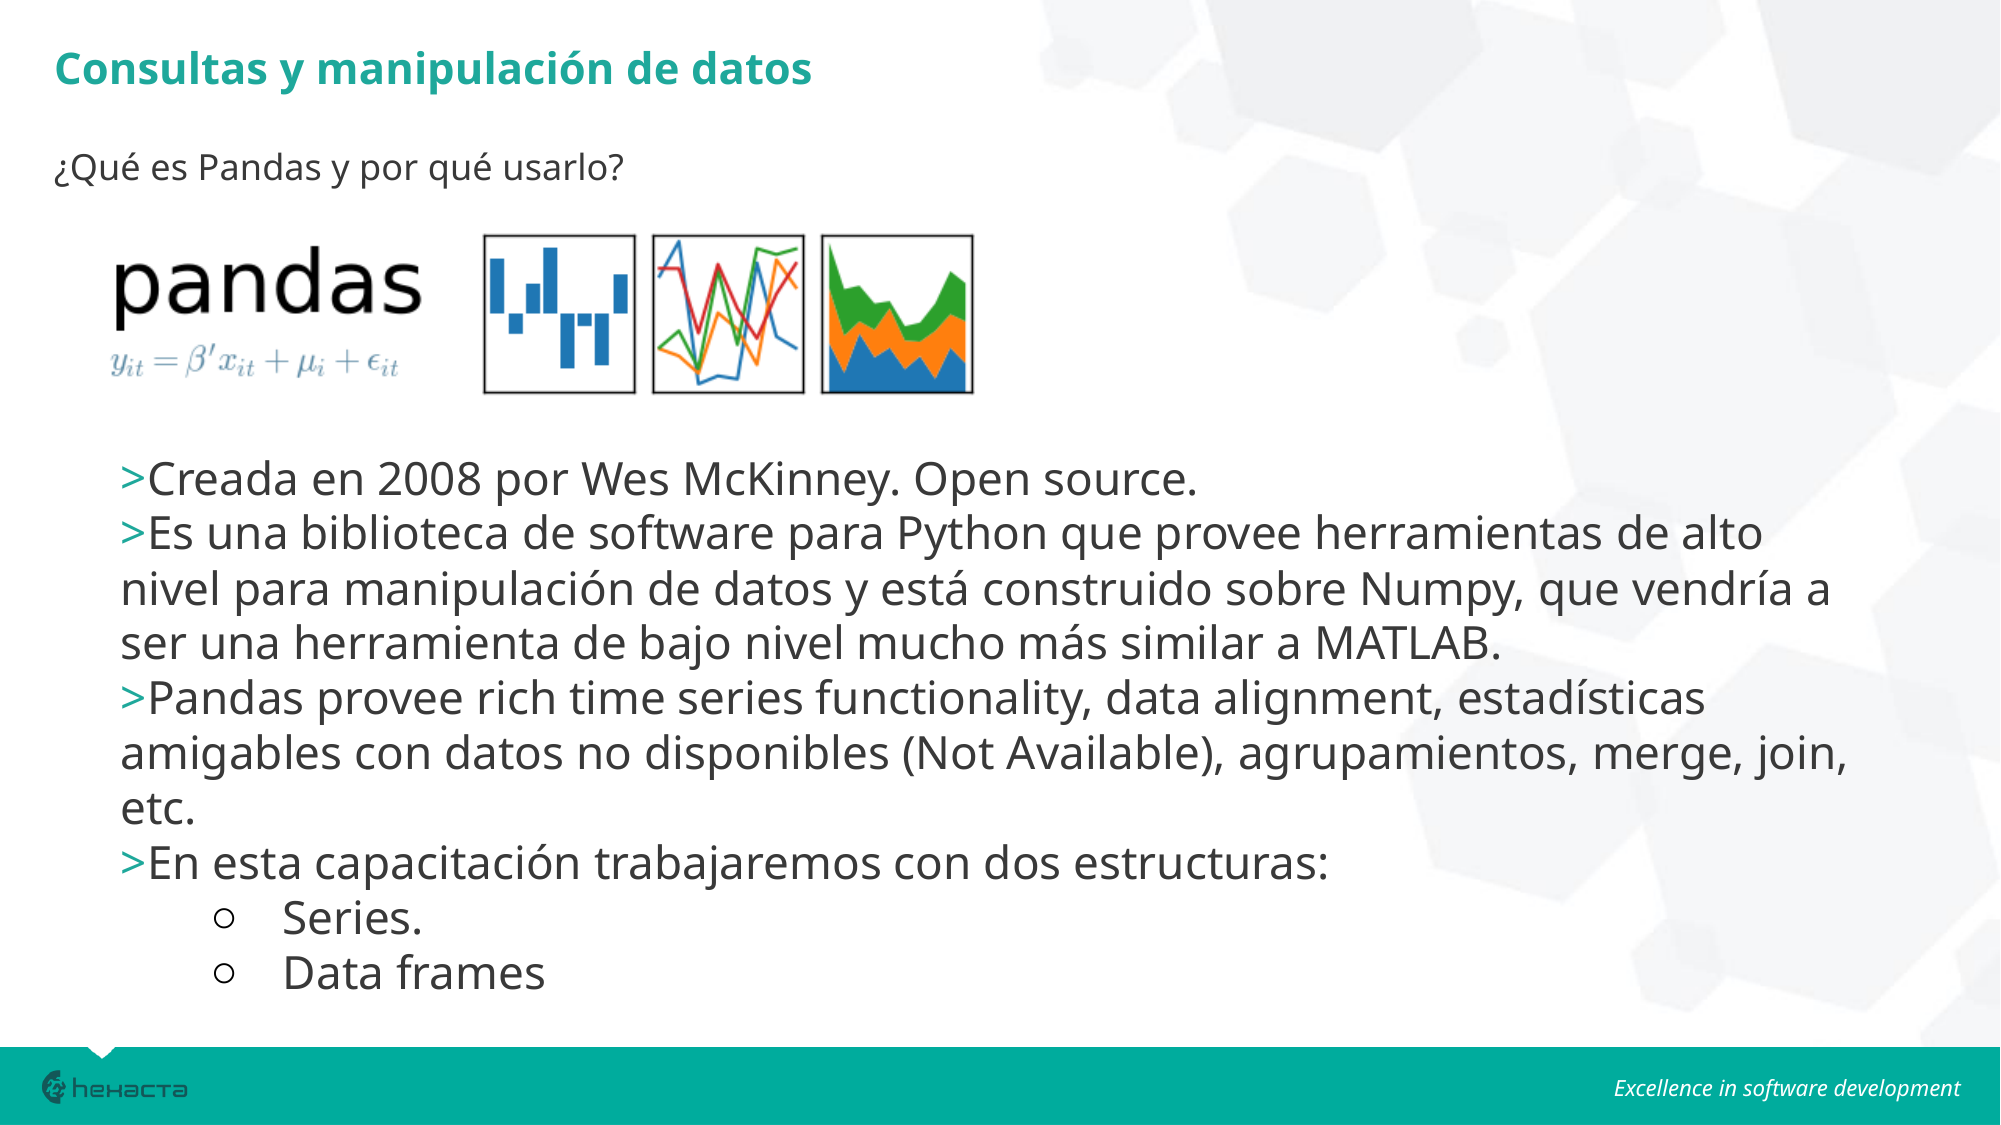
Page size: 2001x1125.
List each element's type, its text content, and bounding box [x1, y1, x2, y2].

list Consultas y manipulación de datos [39, 43, 1961, 122]
list ¿Qué es Pandas y por qué usarlo? [39, 137, 1961, 200]
picture [0, 0, 2001, 1125]
text_box Creada en 2008 por Wes McKinney. Open source. Es una biblioteca de software para Python que provee herramientas de alto nivel para manipulación de datos y está construido sobre Numpy, que vendría a ser una herramienta de bajo nivel mucho más similar a MATLAB. Pandas provee rich time series functionality, data alignment, estadísticas amigables con datos no disponibles (Not Available), agrupamientos, merge, join, etc. En esta capacitación trabajaremos con dos estructuras: Series. Data frames [105, 441, 1893, 1025]
